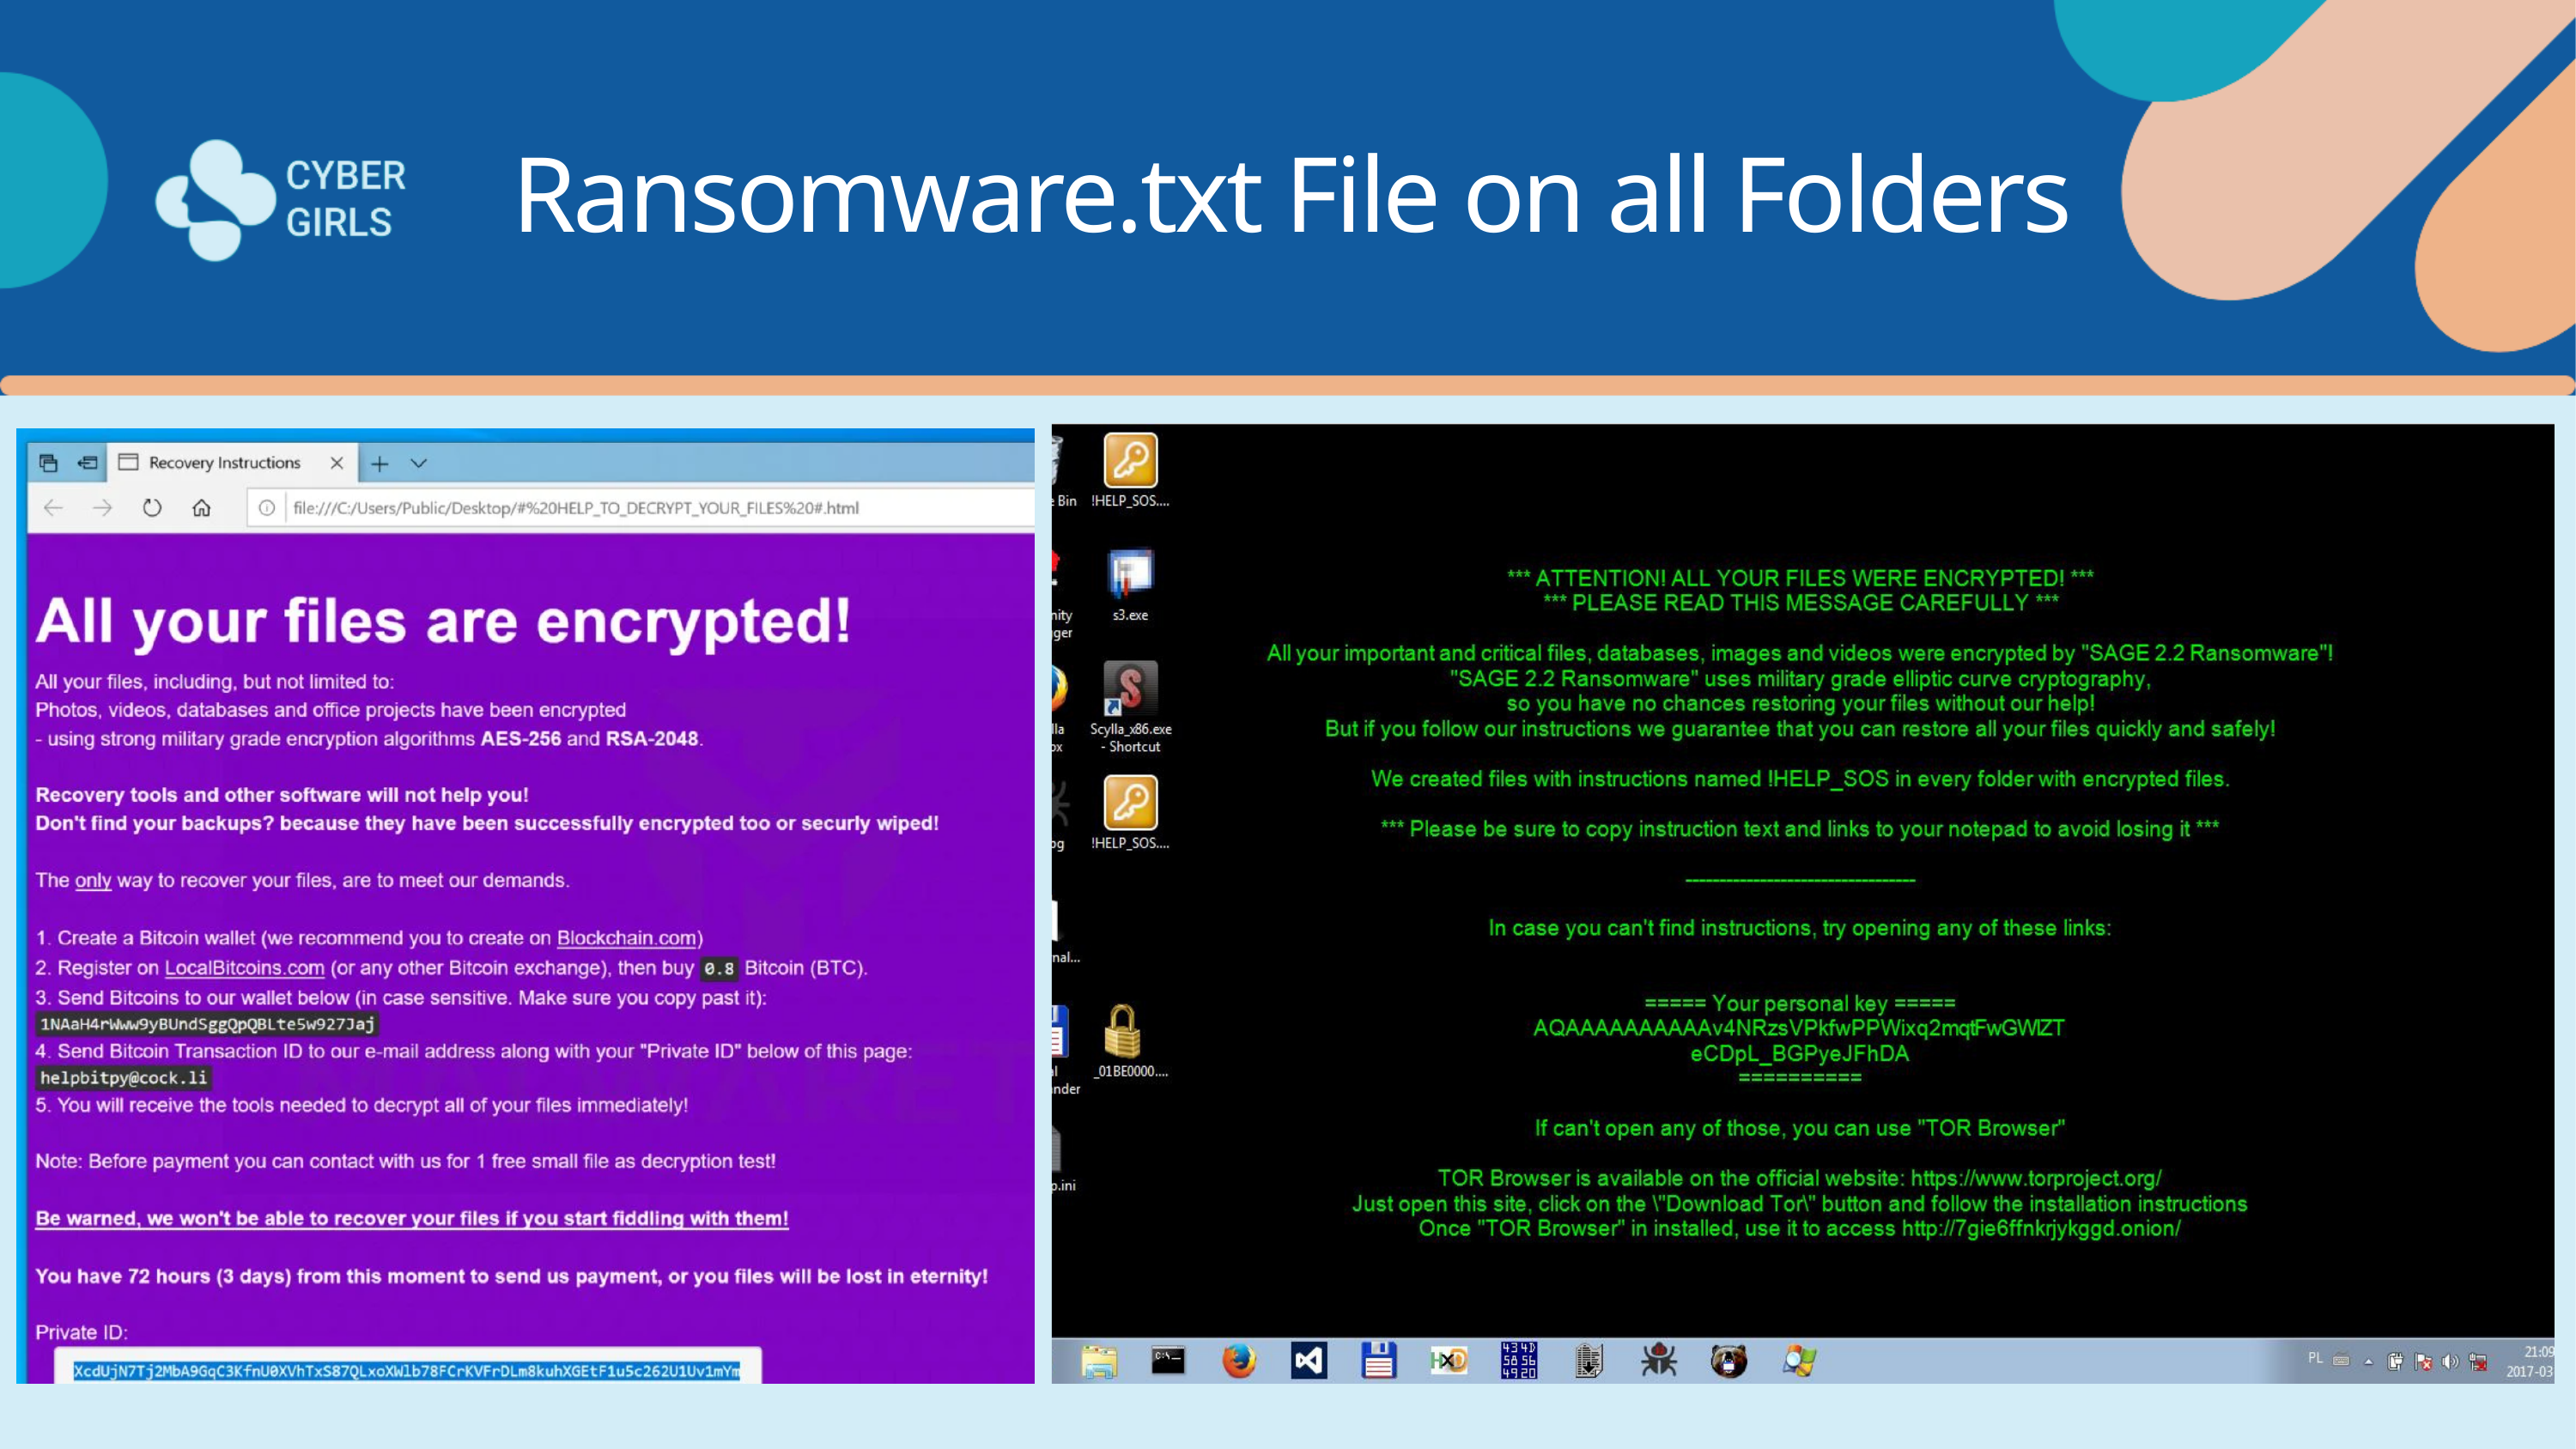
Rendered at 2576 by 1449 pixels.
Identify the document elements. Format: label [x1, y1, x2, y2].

picture [273, 428, 355, 433]
picture [125, 428, 142, 432]
picture [234, 428, 267, 433]
text_box [1051, 423, 2555, 1384]
text_box [0, 0, 2576, 1449]
picture [25, 428, 1035, 1384]
picture [168, 428, 213, 433]
